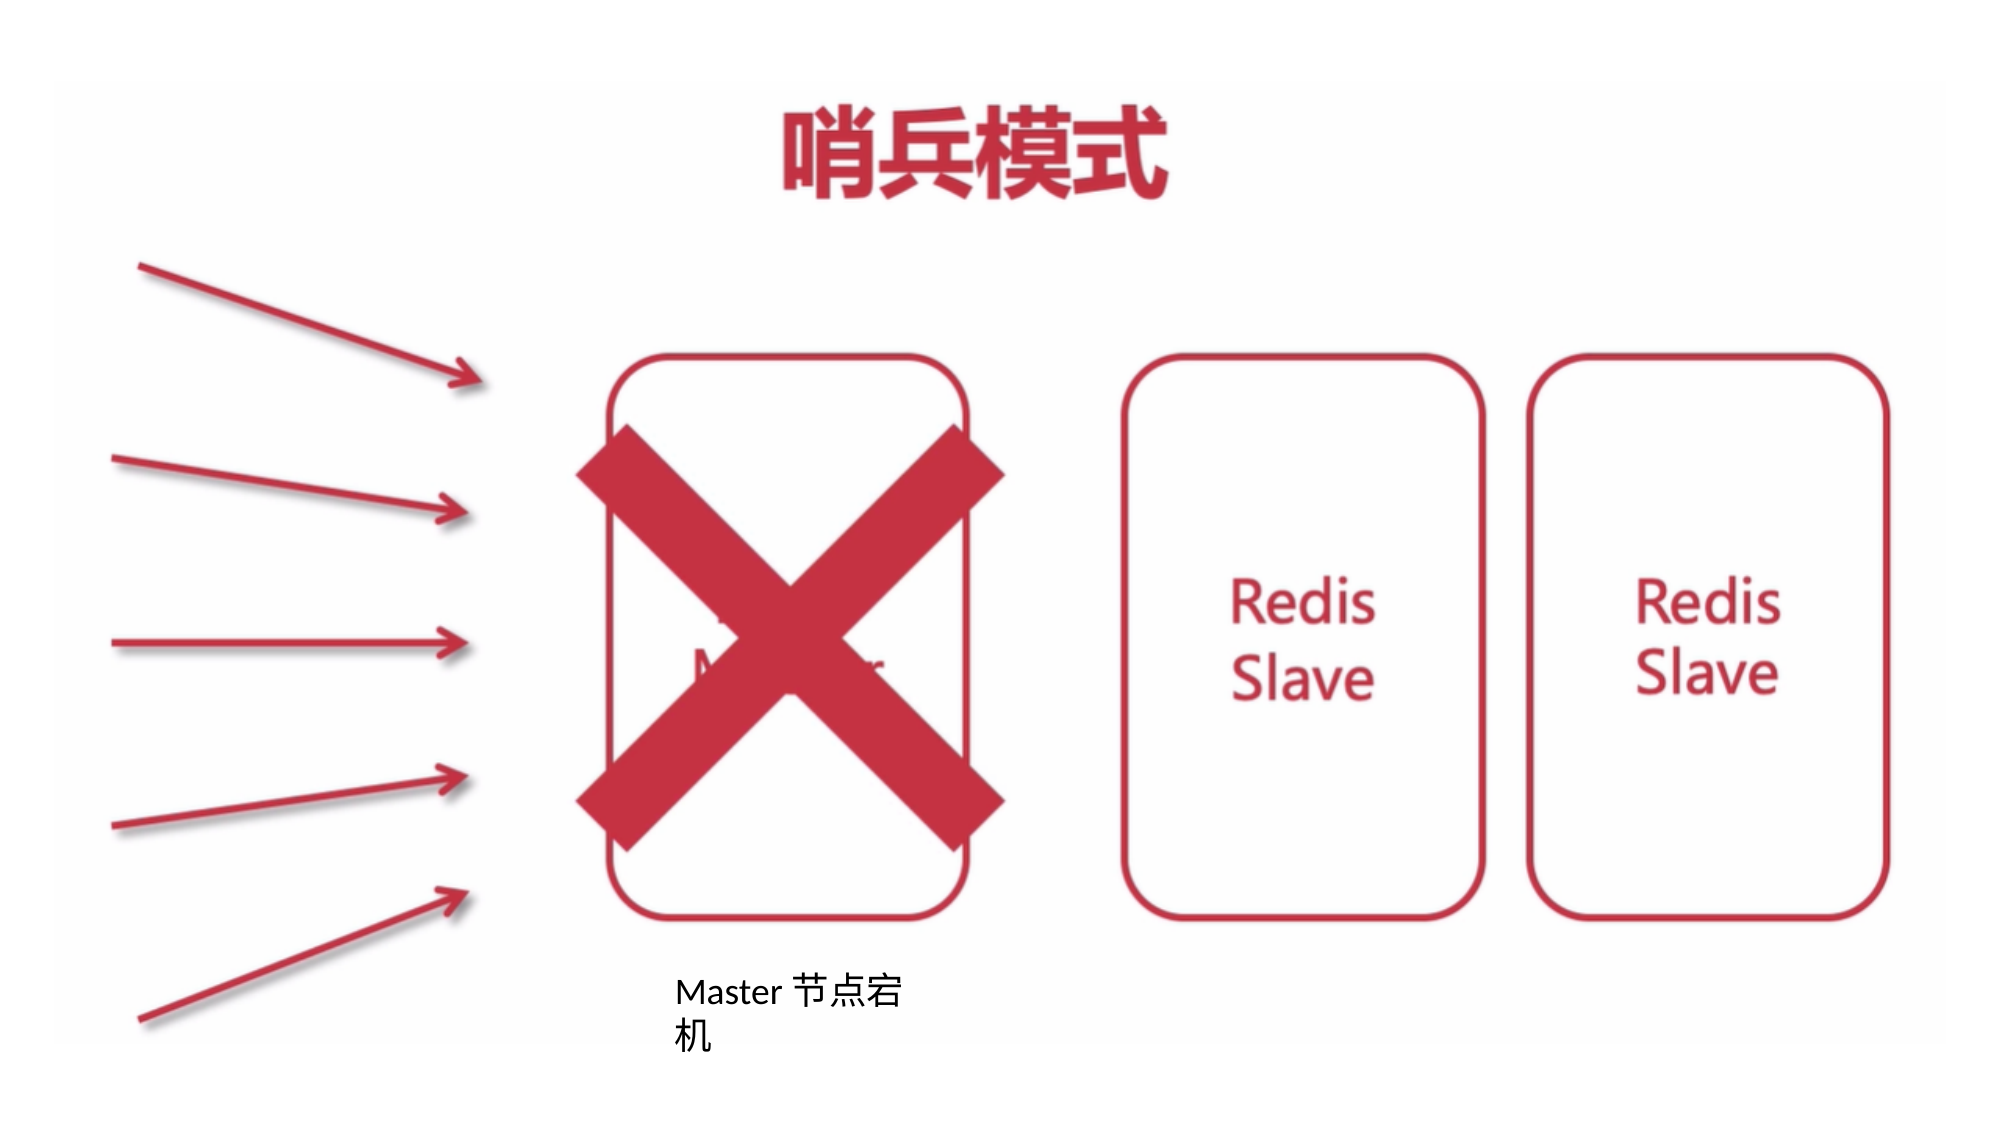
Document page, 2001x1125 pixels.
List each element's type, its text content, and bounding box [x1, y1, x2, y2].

picture [54, 81, 1946, 1044]
text_box Master节点宕机 [659, 1044, 949, 1065]
